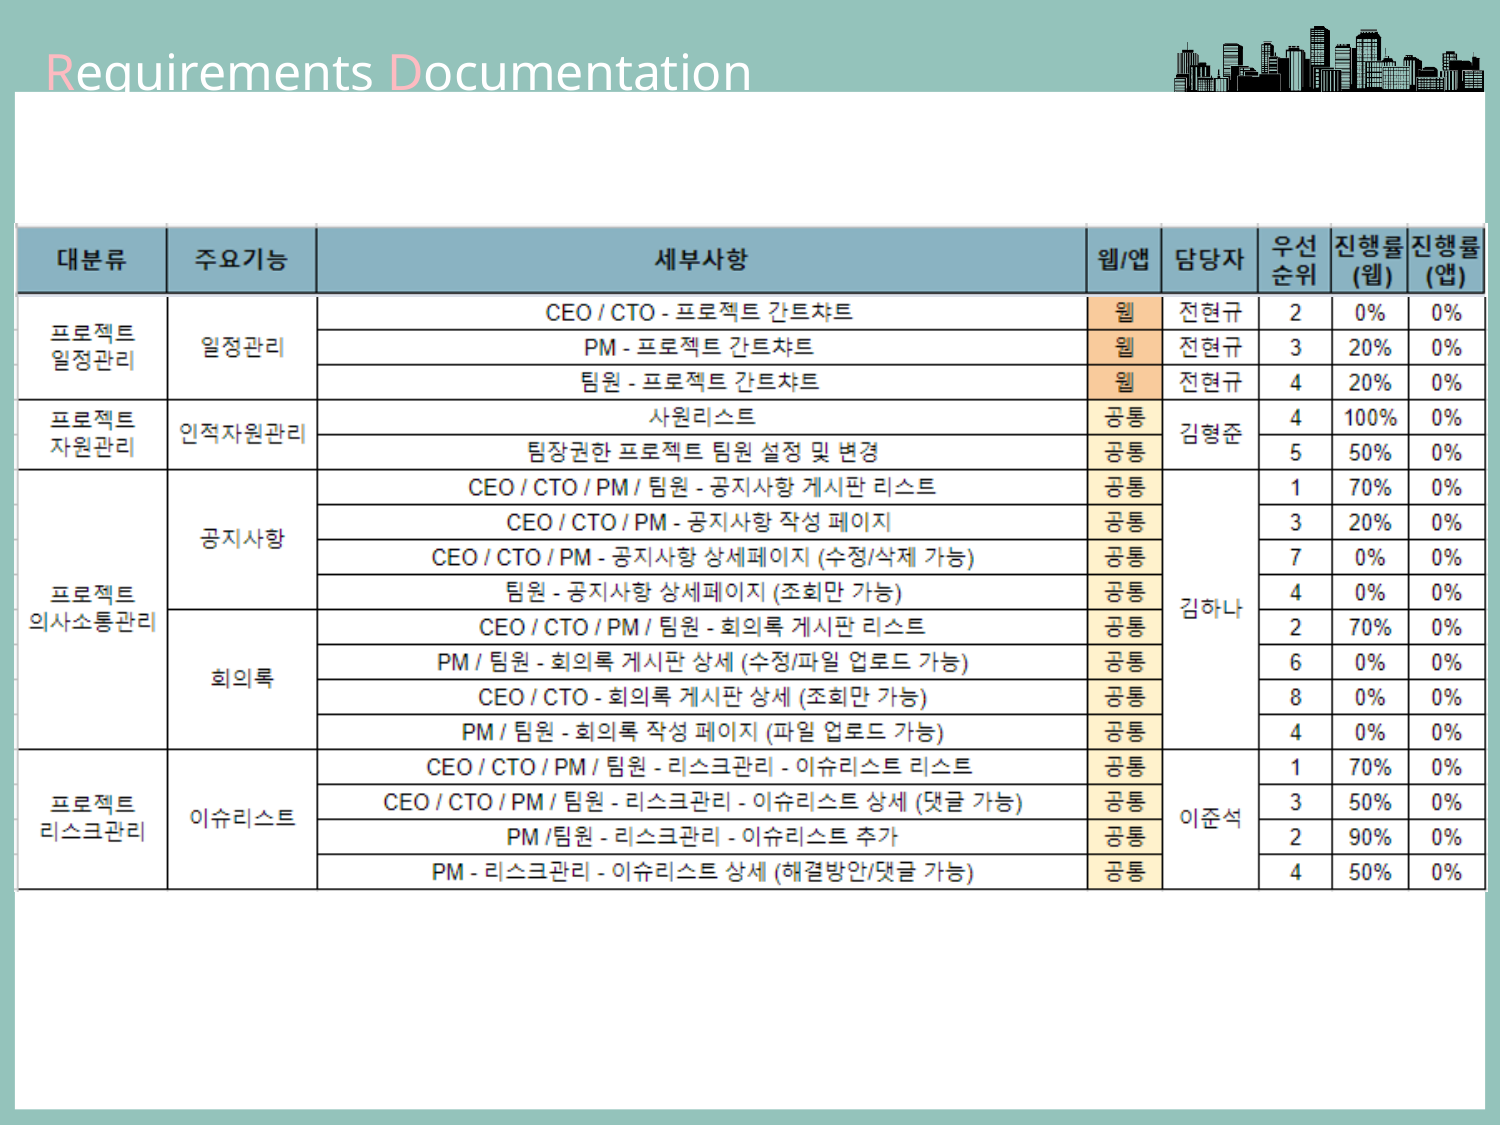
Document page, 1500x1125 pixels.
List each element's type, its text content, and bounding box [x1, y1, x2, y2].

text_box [14, 223, 1488, 892]
picture [1174, 22, 1486, 92]
text_box [14, 892, 1486, 1110]
text_box Requirements Documentation [29, 31, 985, 110]
text_box [14, 91, 1486, 223]
